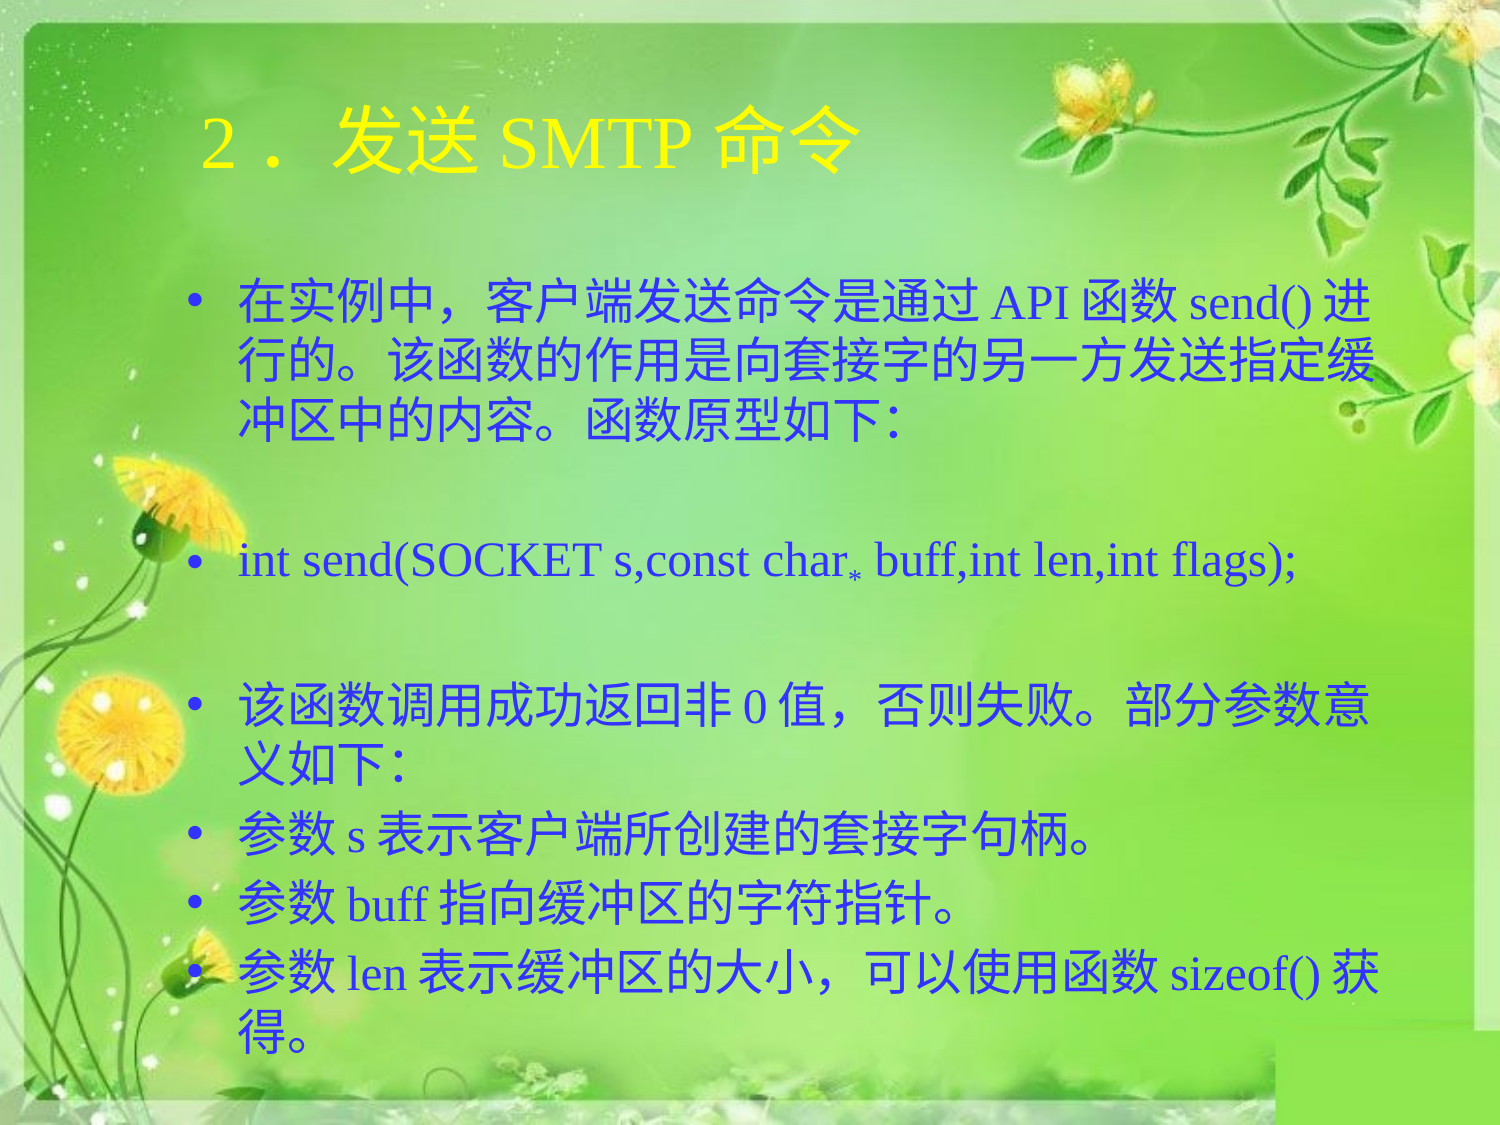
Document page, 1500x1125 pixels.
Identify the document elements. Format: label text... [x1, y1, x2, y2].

picture [0, 0, 1500, 1125]
title 2．发送SMTP命令 [29, 45, 1034, 233]
list 在实例中，客户端发送命令是通过API函数send()进行的。该函数的作用是向套接字的另一方发送指定缓冲区中的内容。函数原型如下： int send(SOCKET s,const char* buff,int len,int flags); 该函数调用成功返回非0值，否则失败。部分参数意义如下： 参数s表示客户端所创建的套接字句柄。 参数buff指向缓冲区的字符指针。 参数len表示缓冲区的大小，可以使用函数sizeof()获得。 [171, 262, 1425, 1071]
